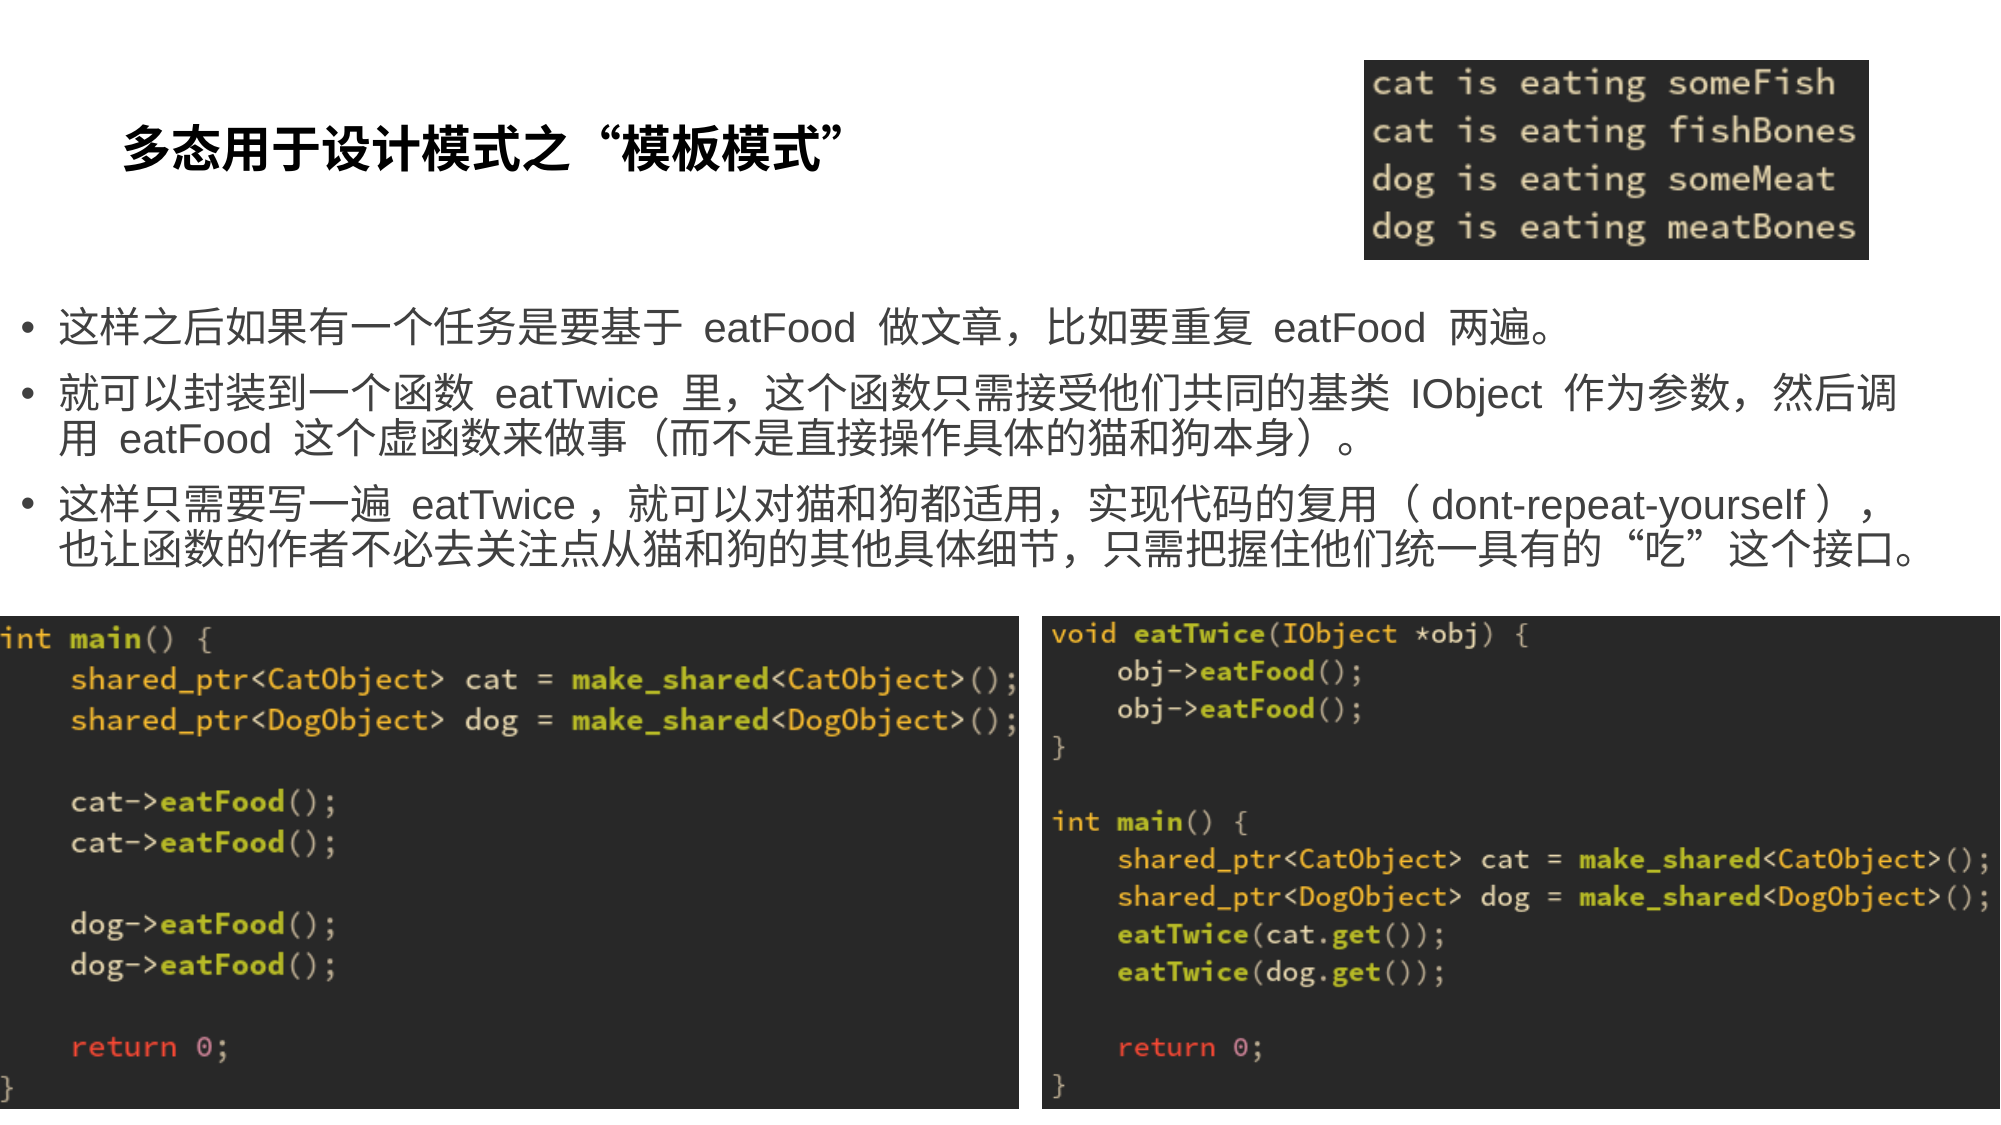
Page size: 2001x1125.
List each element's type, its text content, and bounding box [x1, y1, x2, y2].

title 多态用于设计模式之“模板模式” [106, 42, 1832, 260]
picture [1364, 60, 1870, 260]
picture [1042, 616, 2000, 1109]
list 这样之后如果有一个任务是要基于 eatFood 做文章，比如要重复 eatFood 两遍。 就可以封装到一个函数 eatTwice 里，这个函数只需接受他们共同的基类 IObject 作为参数，然后调用 eatFood 这个虚函数来做事（而不是直接操作具体的猫和狗本身）。 这样只需要写一遍 eatTwice，就可以对猫和狗都适用，实现代码的复用（dont-repeat-yourself），也让函数的作者不必去关注点从猫和狗的其他具体细节，只需把握住他们统一具有的“吃”这个接口。 [5, 299, 1932, 1014]
picture [0, 616, 1019, 1109]
